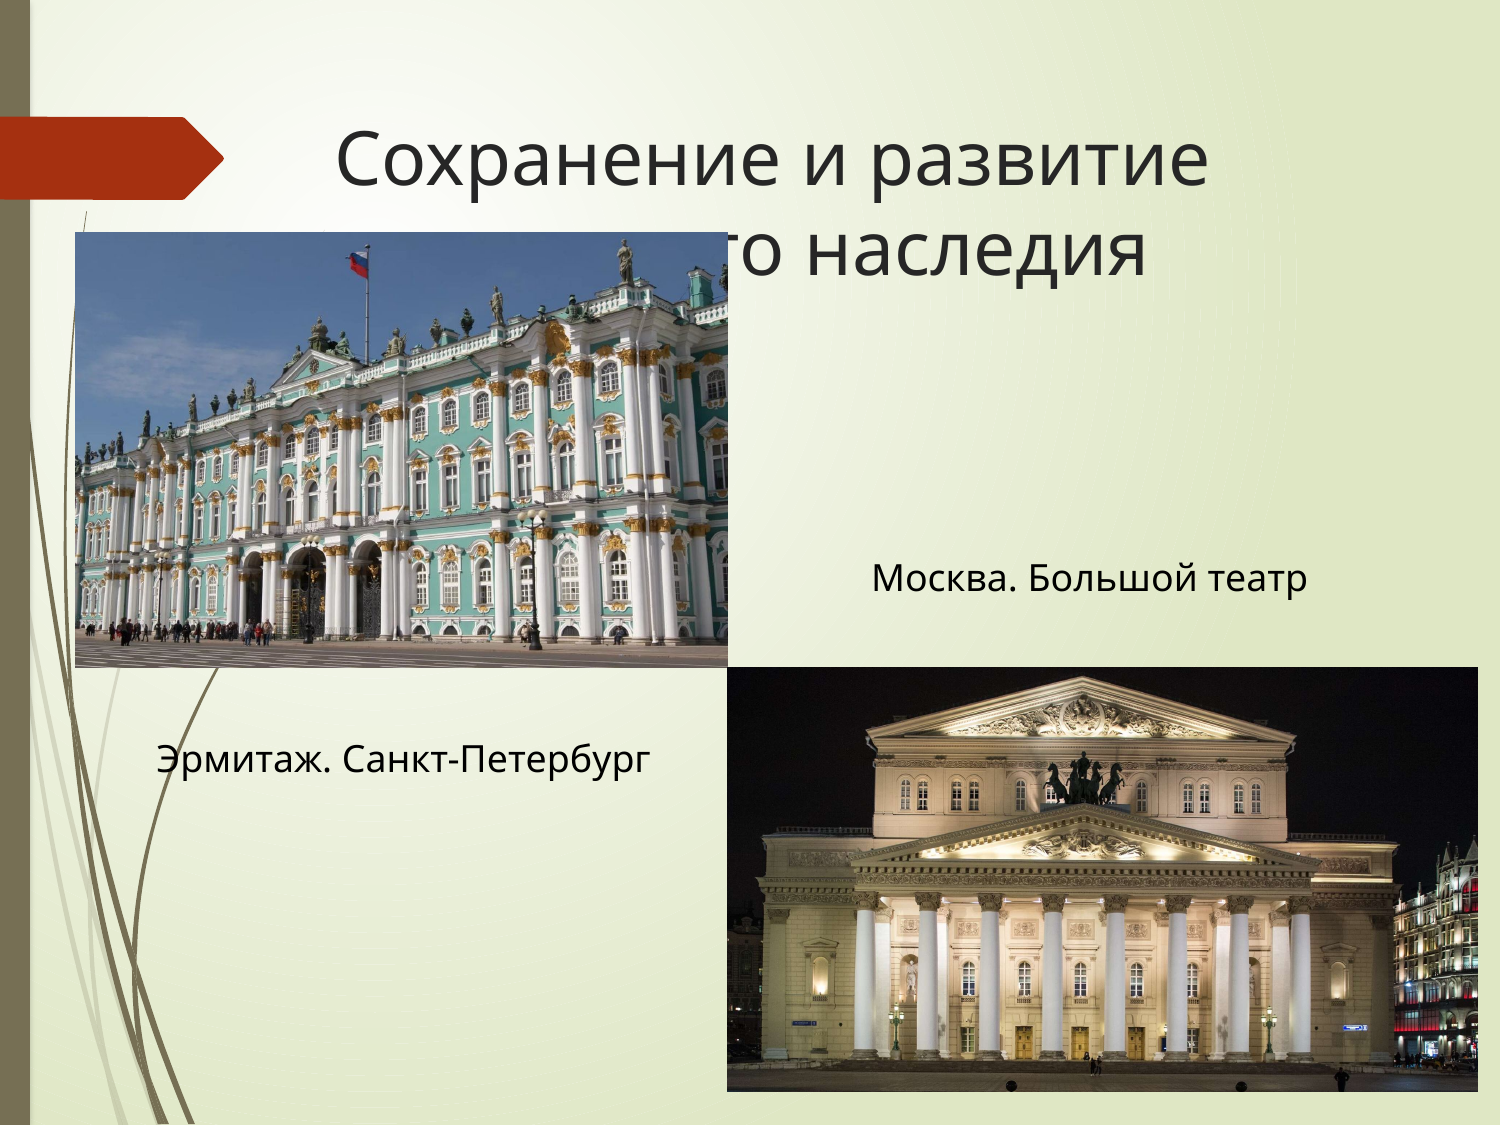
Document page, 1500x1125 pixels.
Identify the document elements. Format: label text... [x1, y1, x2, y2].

picture [727, 666, 1478, 1092]
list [74, 232, 728, 668]
text_box Москва. Большой театр [856, 546, 1425, 607]
text_box Эрмитаж. Санкт-Петербург [75, 728, 722, 788]
title Сохранение и развитие культурного наследия [319, 102, 1400, 313]
